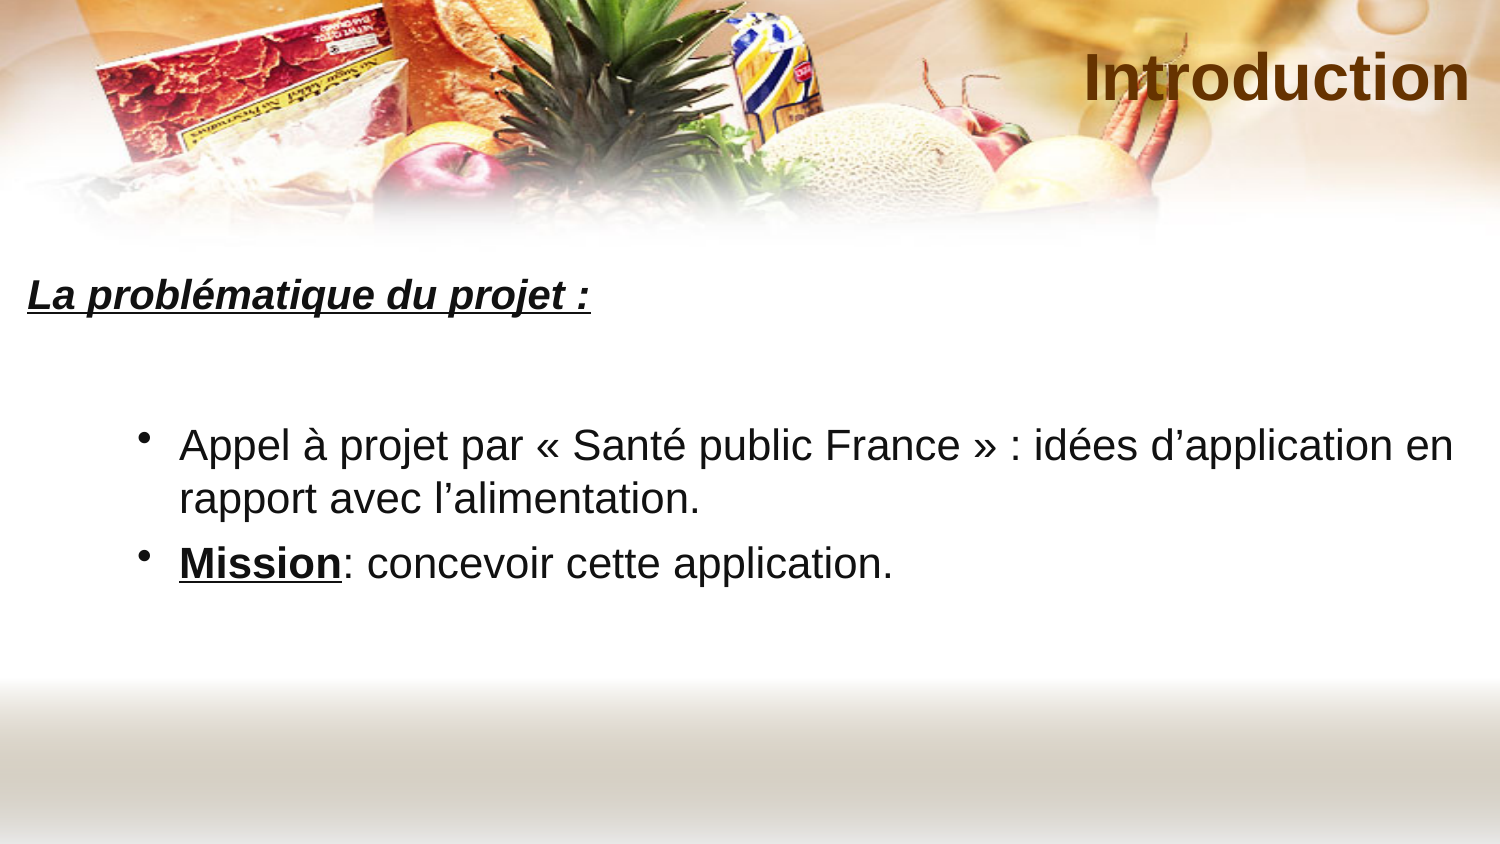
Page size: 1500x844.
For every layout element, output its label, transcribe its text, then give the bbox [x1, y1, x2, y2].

picture [0, 0, 1500, 702]
text_box Introduction [1068, 0, 1500, 148]
text_box La problématique du projet : [0, 306, 713, 359]
text_box Appel à projet par « Santé public France » : idées d’application en rapport avec l’alimentation. Mission: concevoir cette application. [122, 401, 1476, 726]
